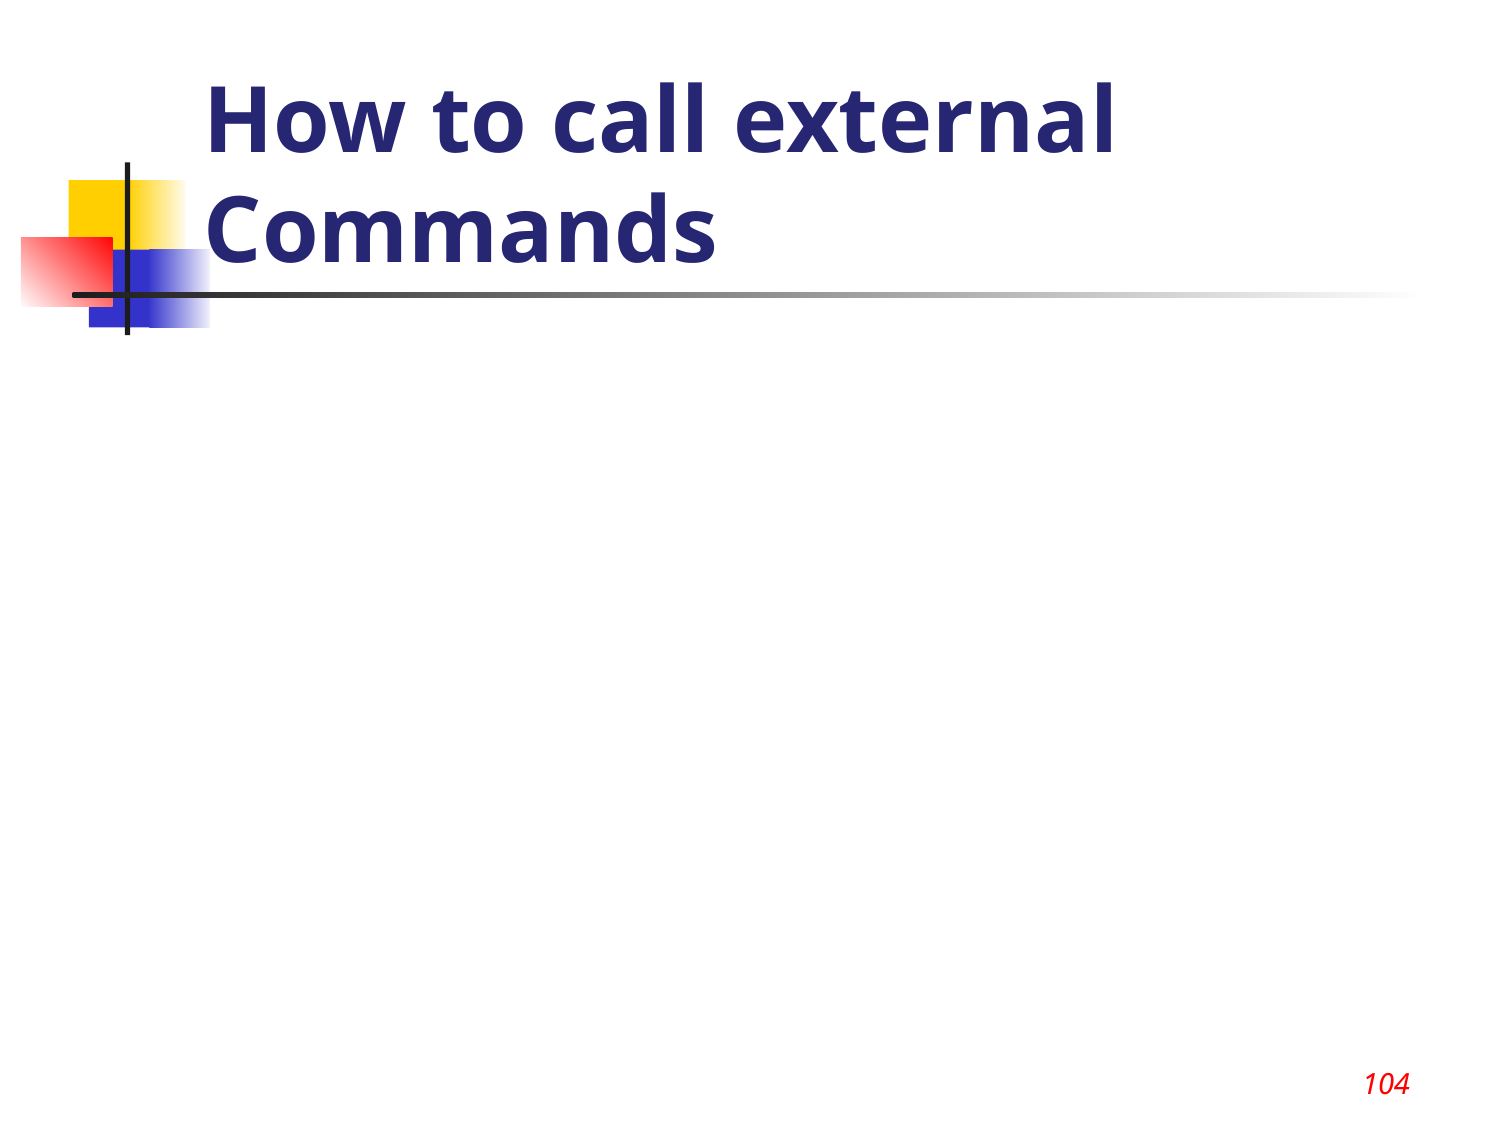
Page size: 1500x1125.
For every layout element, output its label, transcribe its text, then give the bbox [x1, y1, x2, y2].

title How to call external Commands [188, 101, 1468, 289]
slide_number 104 [1112, 1037, 1426, 1113]
